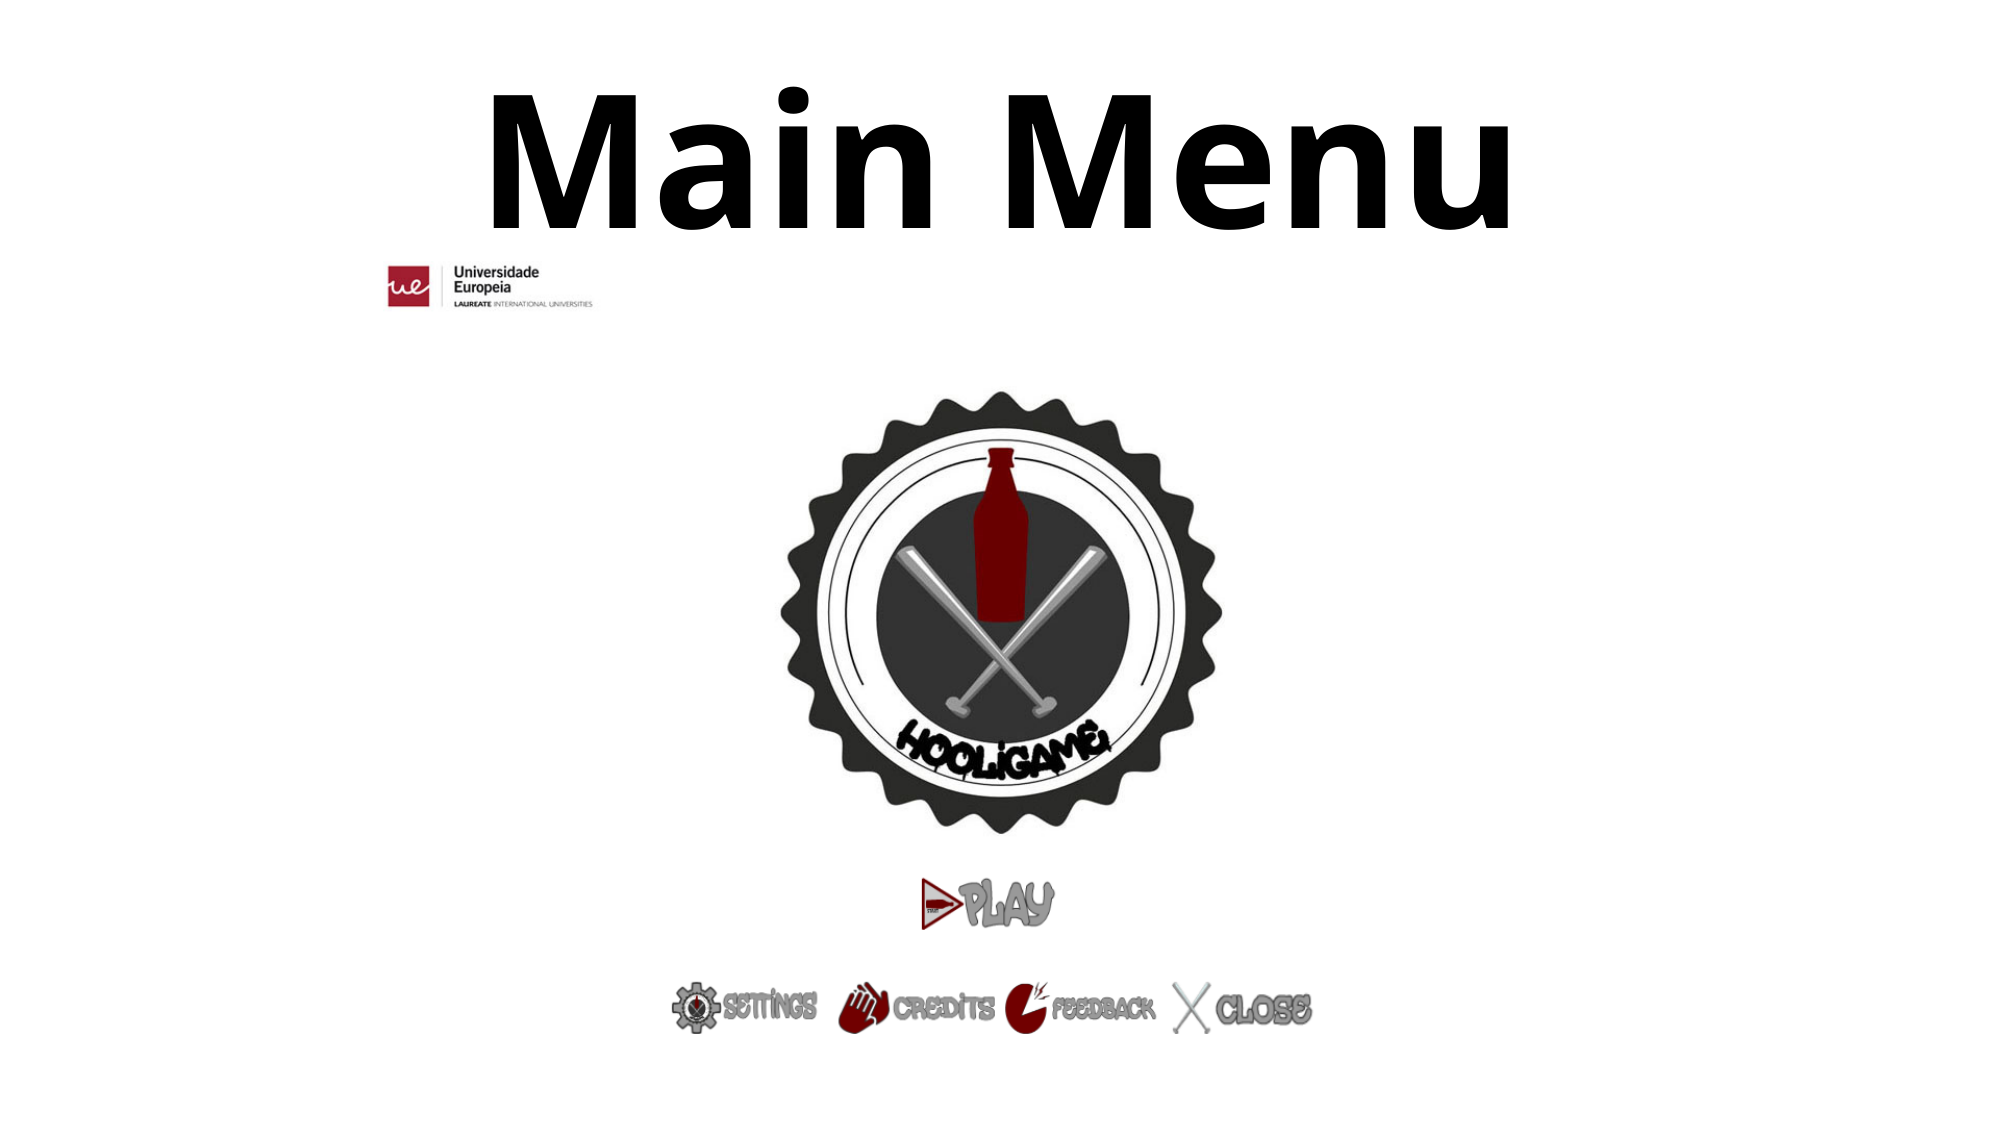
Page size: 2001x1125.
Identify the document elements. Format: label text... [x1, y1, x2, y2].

title Main Menu [137, 59, 1863, 278]
picture [378, 254, 1596, 1058]
